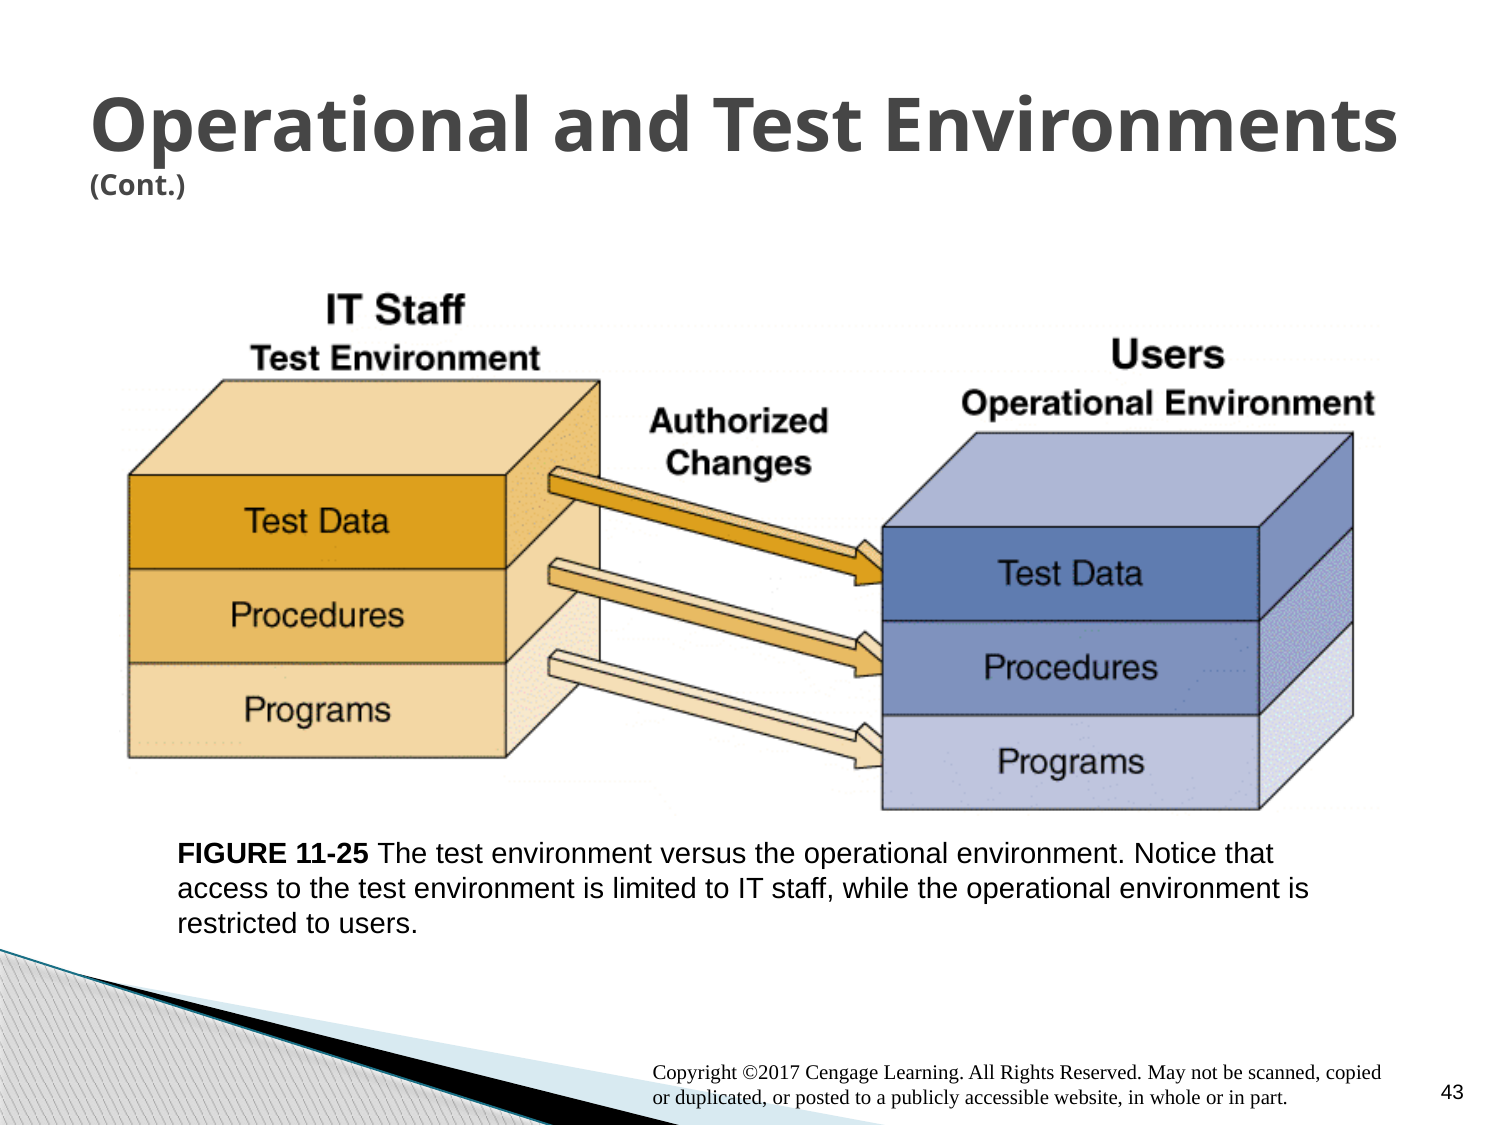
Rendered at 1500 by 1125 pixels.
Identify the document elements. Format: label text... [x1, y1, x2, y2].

picture [119, 287, 1381, 817]
slide_number 43 [1418, 1051, 1479, 1112]
title Operational and Test Environments (Cont.) [75, 45, 1425, 233]
text_box FIGURE 11-25 The test environment versus the operational environment. Notice that access to the test environment is limited to IT staff, while the operational environment is restricted to users. [162, 828, 1338, 948]
